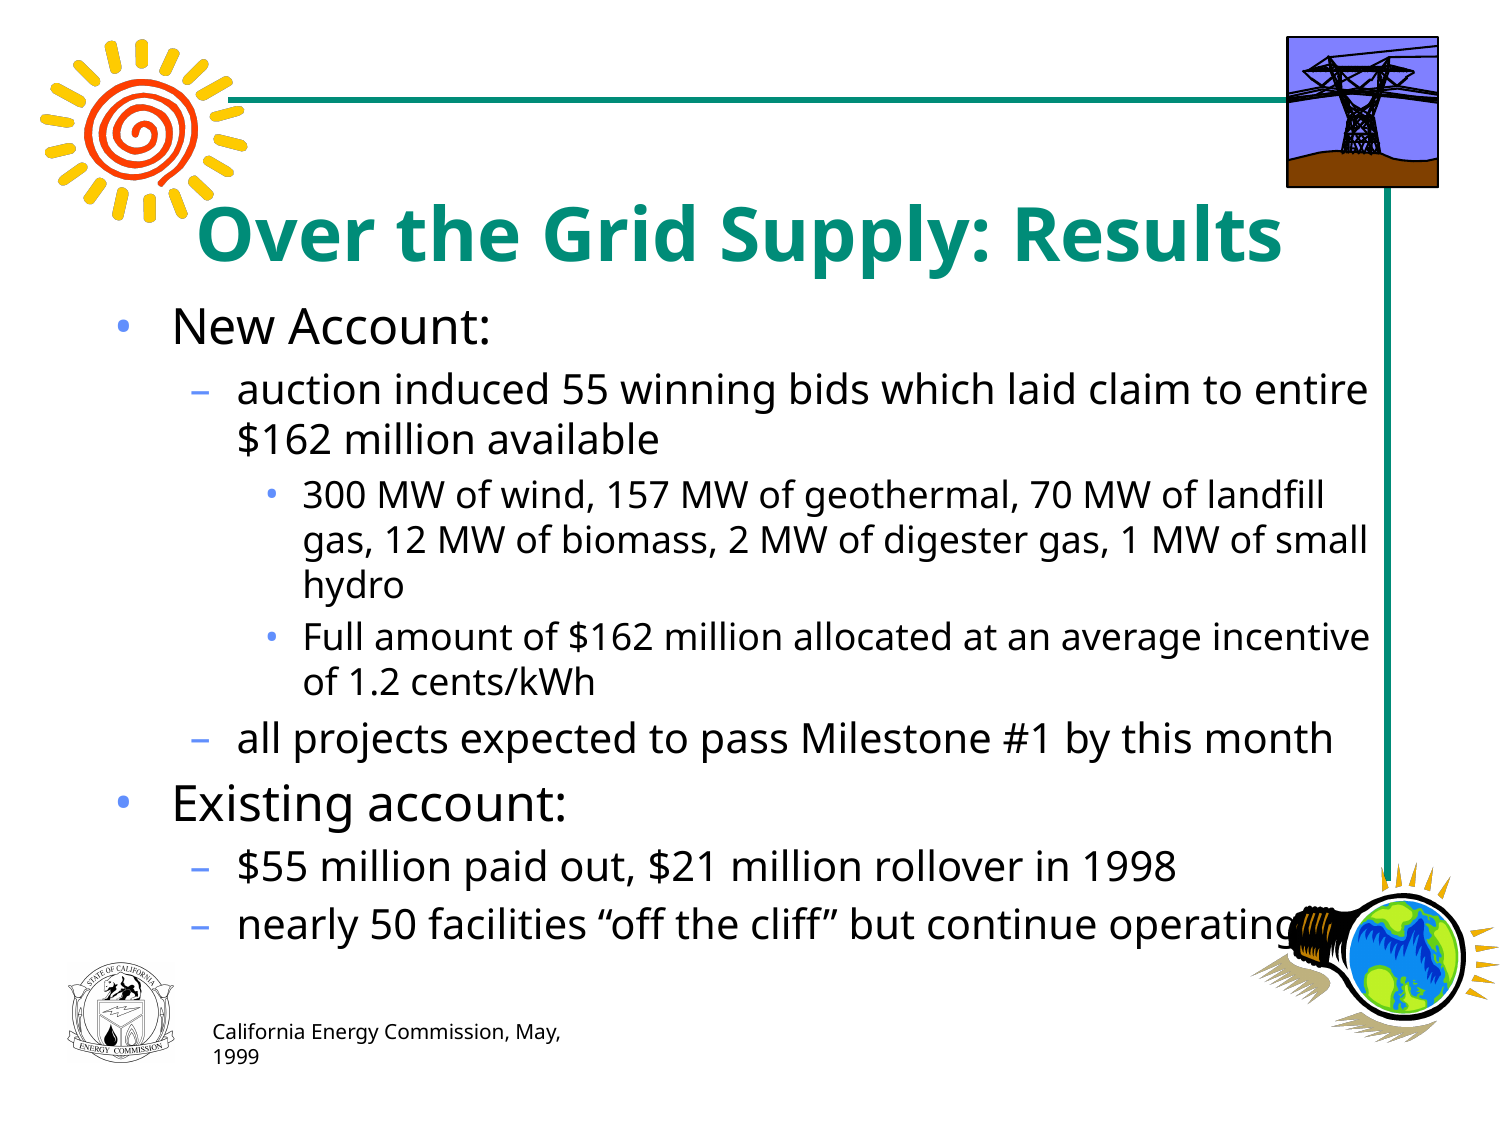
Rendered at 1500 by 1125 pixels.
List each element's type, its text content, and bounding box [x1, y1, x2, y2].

picture [1250, 862, 1500, 1043]
list New Account: auction induced 55 winning bids which laid claim to entire $162 million available 300 MW of wind, 157 MW of geothermal, 70 MW of landfill gas, 12 MW of biomass, 2 MW of digester gas, 1 MW of small hydro Full amount of $162 million allocated at an average incentive of 1.2 cents/kWh all projects expected to pass Milestone #1 by this month Existing account: $55 million paid out, $21 million rollover in 1998 nearly 50 facilities “off the cliff” but continue operating [99, 287, 1413, 938]
title Over the Grid Supply: Results [112, 162, 1388, 300]
picture [37, 37, 250, 225]
picture [67, 962, 175, 1063]
